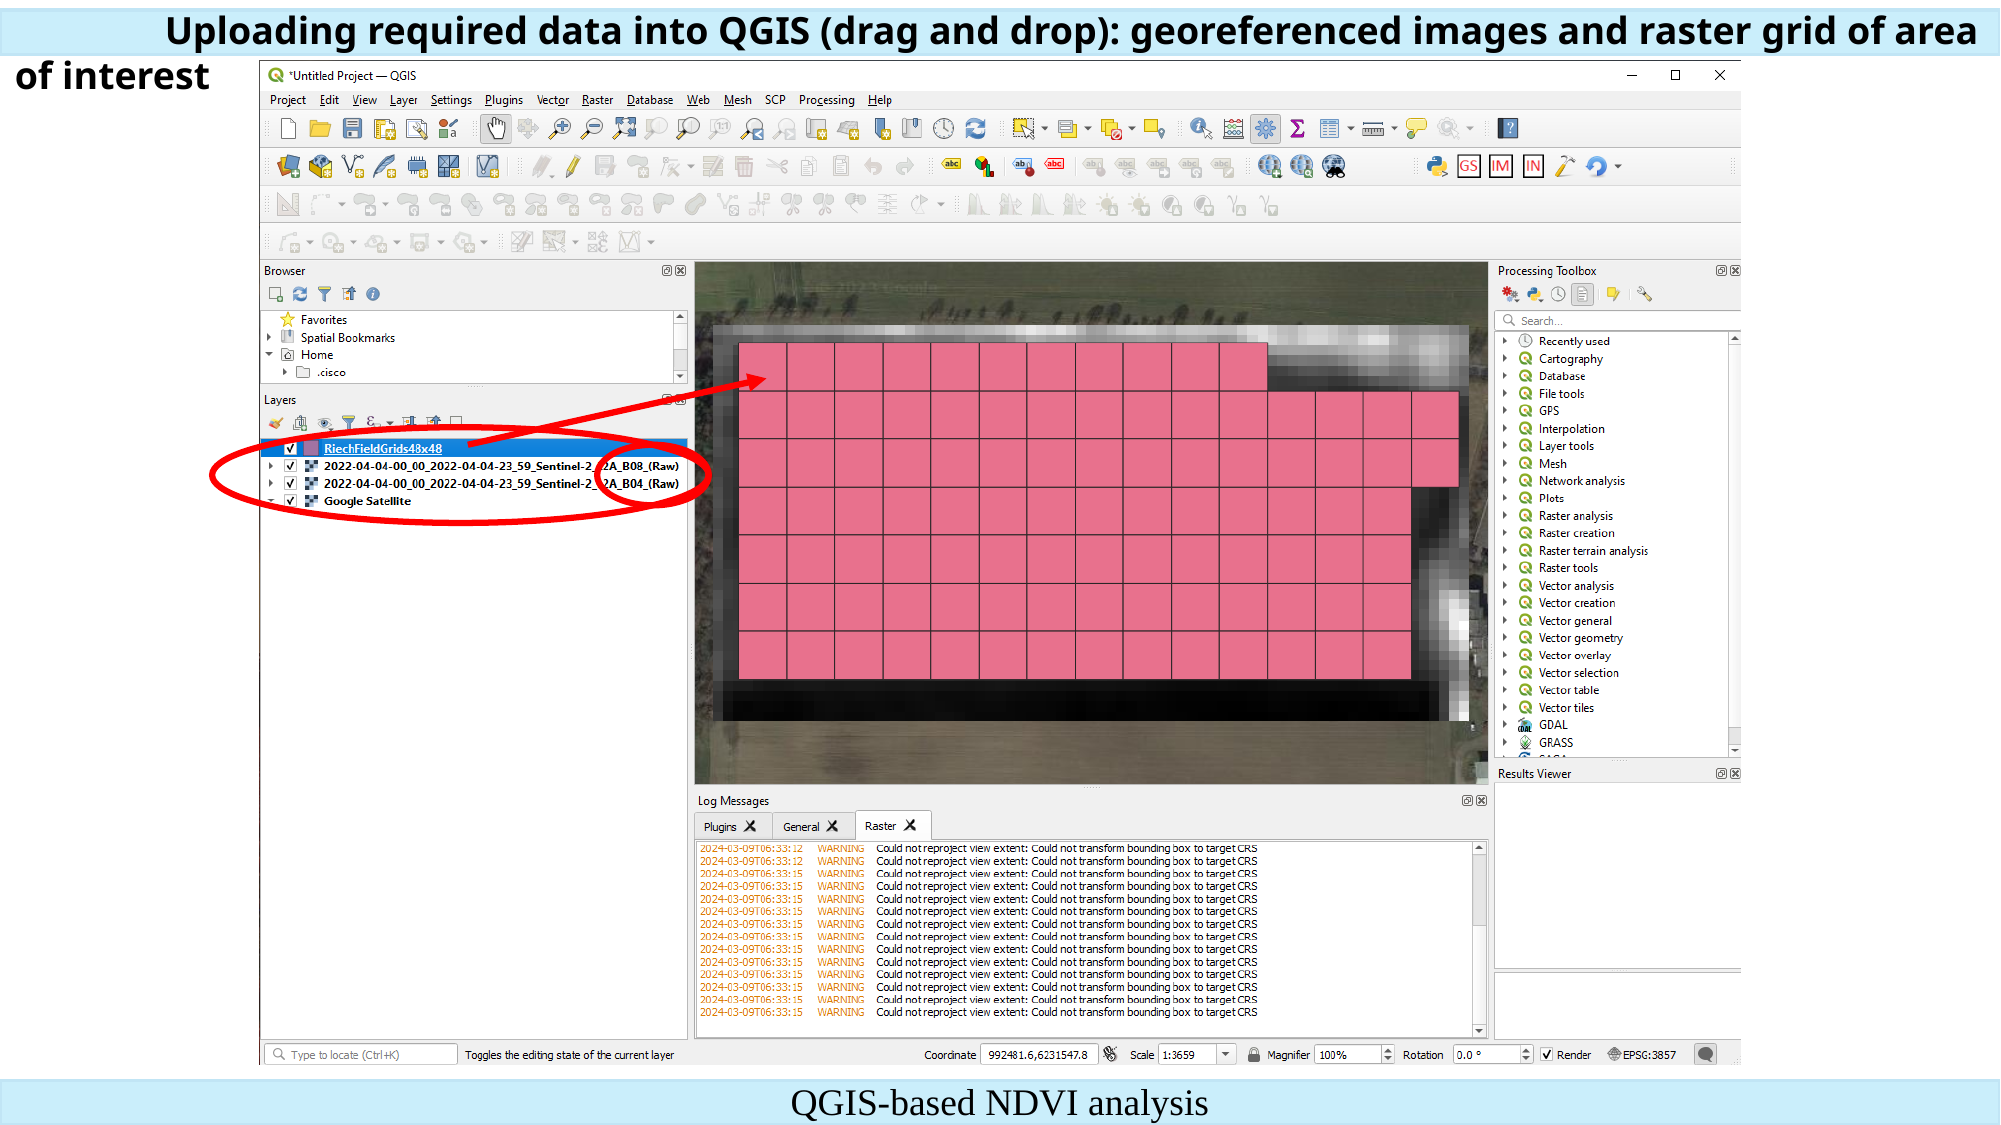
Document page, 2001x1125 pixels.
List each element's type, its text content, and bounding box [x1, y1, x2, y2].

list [259, 59, 1741, 1065]
text_box QGIS-based NDVI analysis [0, 1070, 2000, 1125]
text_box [467, 377, 768, 446]
text_box [210, 445, 259, 505]
text_box Uploading required data into QGIS (drag and drop): georeferenced images and raster grid of area of interest [0, 0, 2000, 105]
